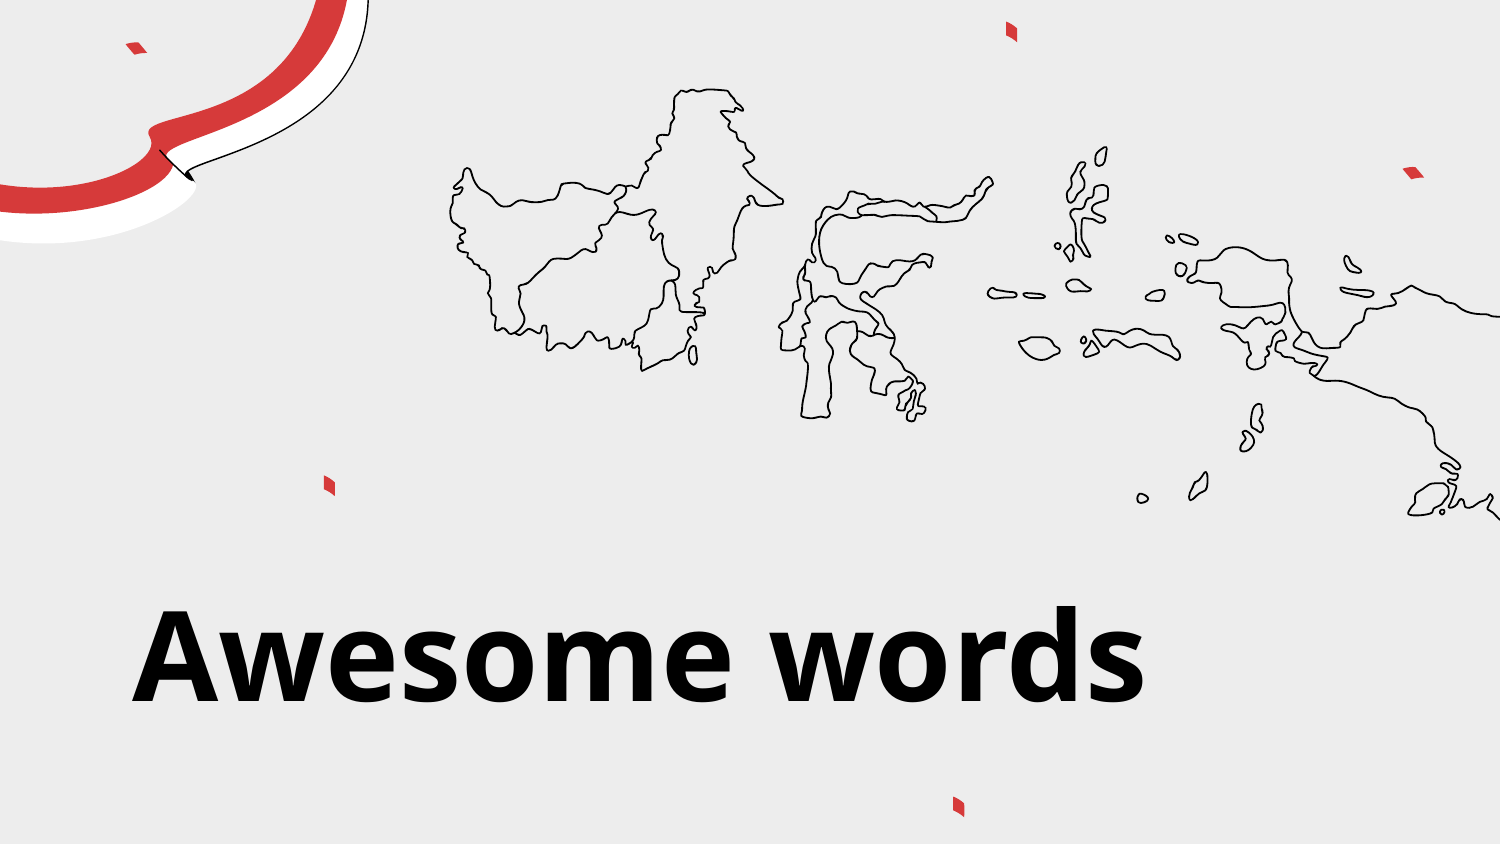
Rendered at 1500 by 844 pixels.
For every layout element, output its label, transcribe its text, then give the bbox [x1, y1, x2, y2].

text_box [1006, 21, 1018, 43]
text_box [448, 88, 1500, 539]
text_box [323, 475, 335, 497]
title Awesome words [116, 548, 1165, 756]
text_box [0, 0, 370, 244]
text_box [953, 796, 965, 818]
